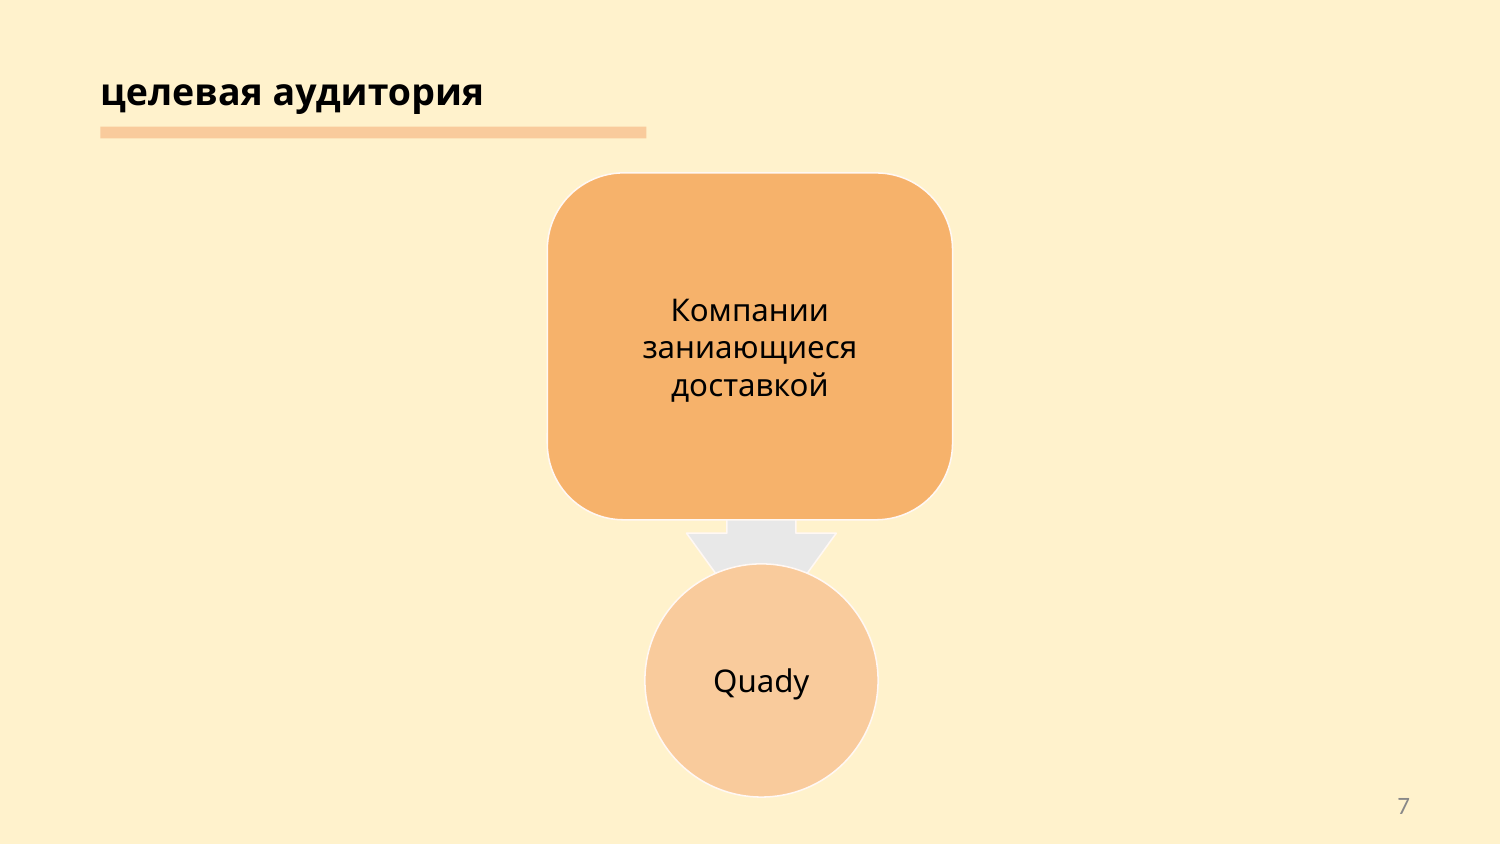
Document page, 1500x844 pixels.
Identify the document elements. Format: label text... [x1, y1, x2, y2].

text_box [100, 126, 647, 139]
text_box Quady [644, 563, 879, 798]
text_box [686, 520, 837, 573]
text_box Компании заниающиеся доставкой [547, 172, 953, 520]
slide_number ‹#› [1074, 782, 1425, 827]
text_box целевая аудитория [100, 67, 647, 113]
